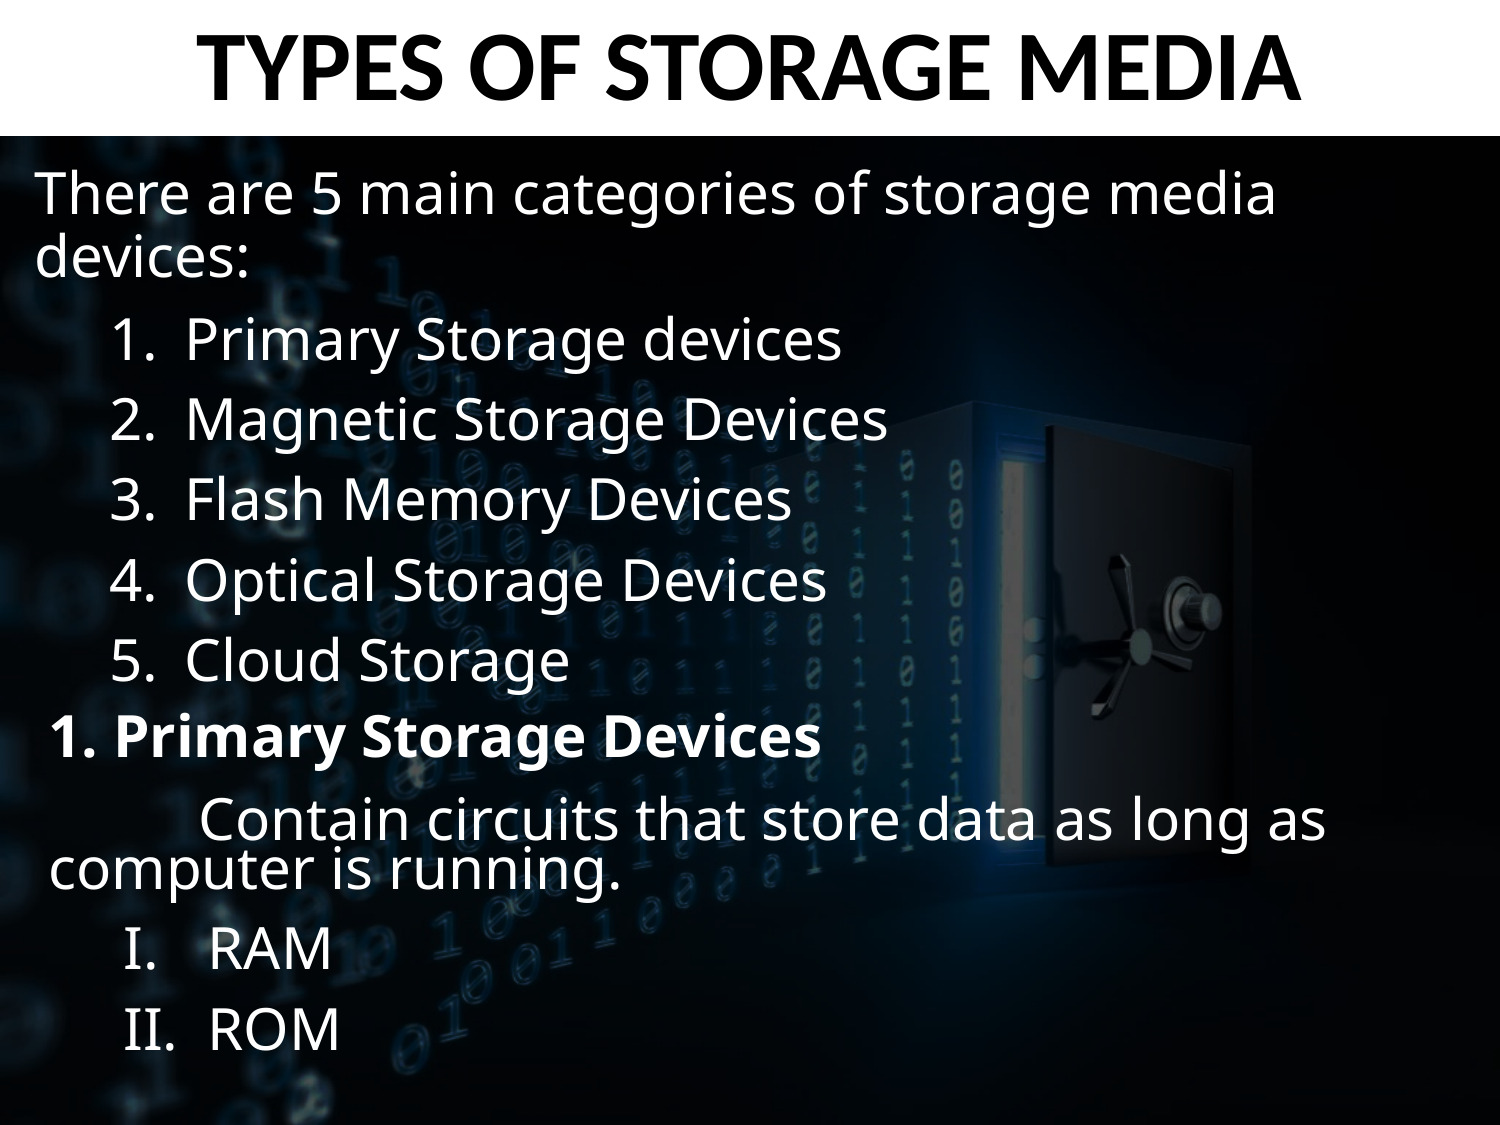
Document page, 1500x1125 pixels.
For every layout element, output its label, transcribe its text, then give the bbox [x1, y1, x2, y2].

title TYPES OF STORAGE MEDIA [0, 0, 1500, 136]
picture [0, 136, 1500, 1125]
